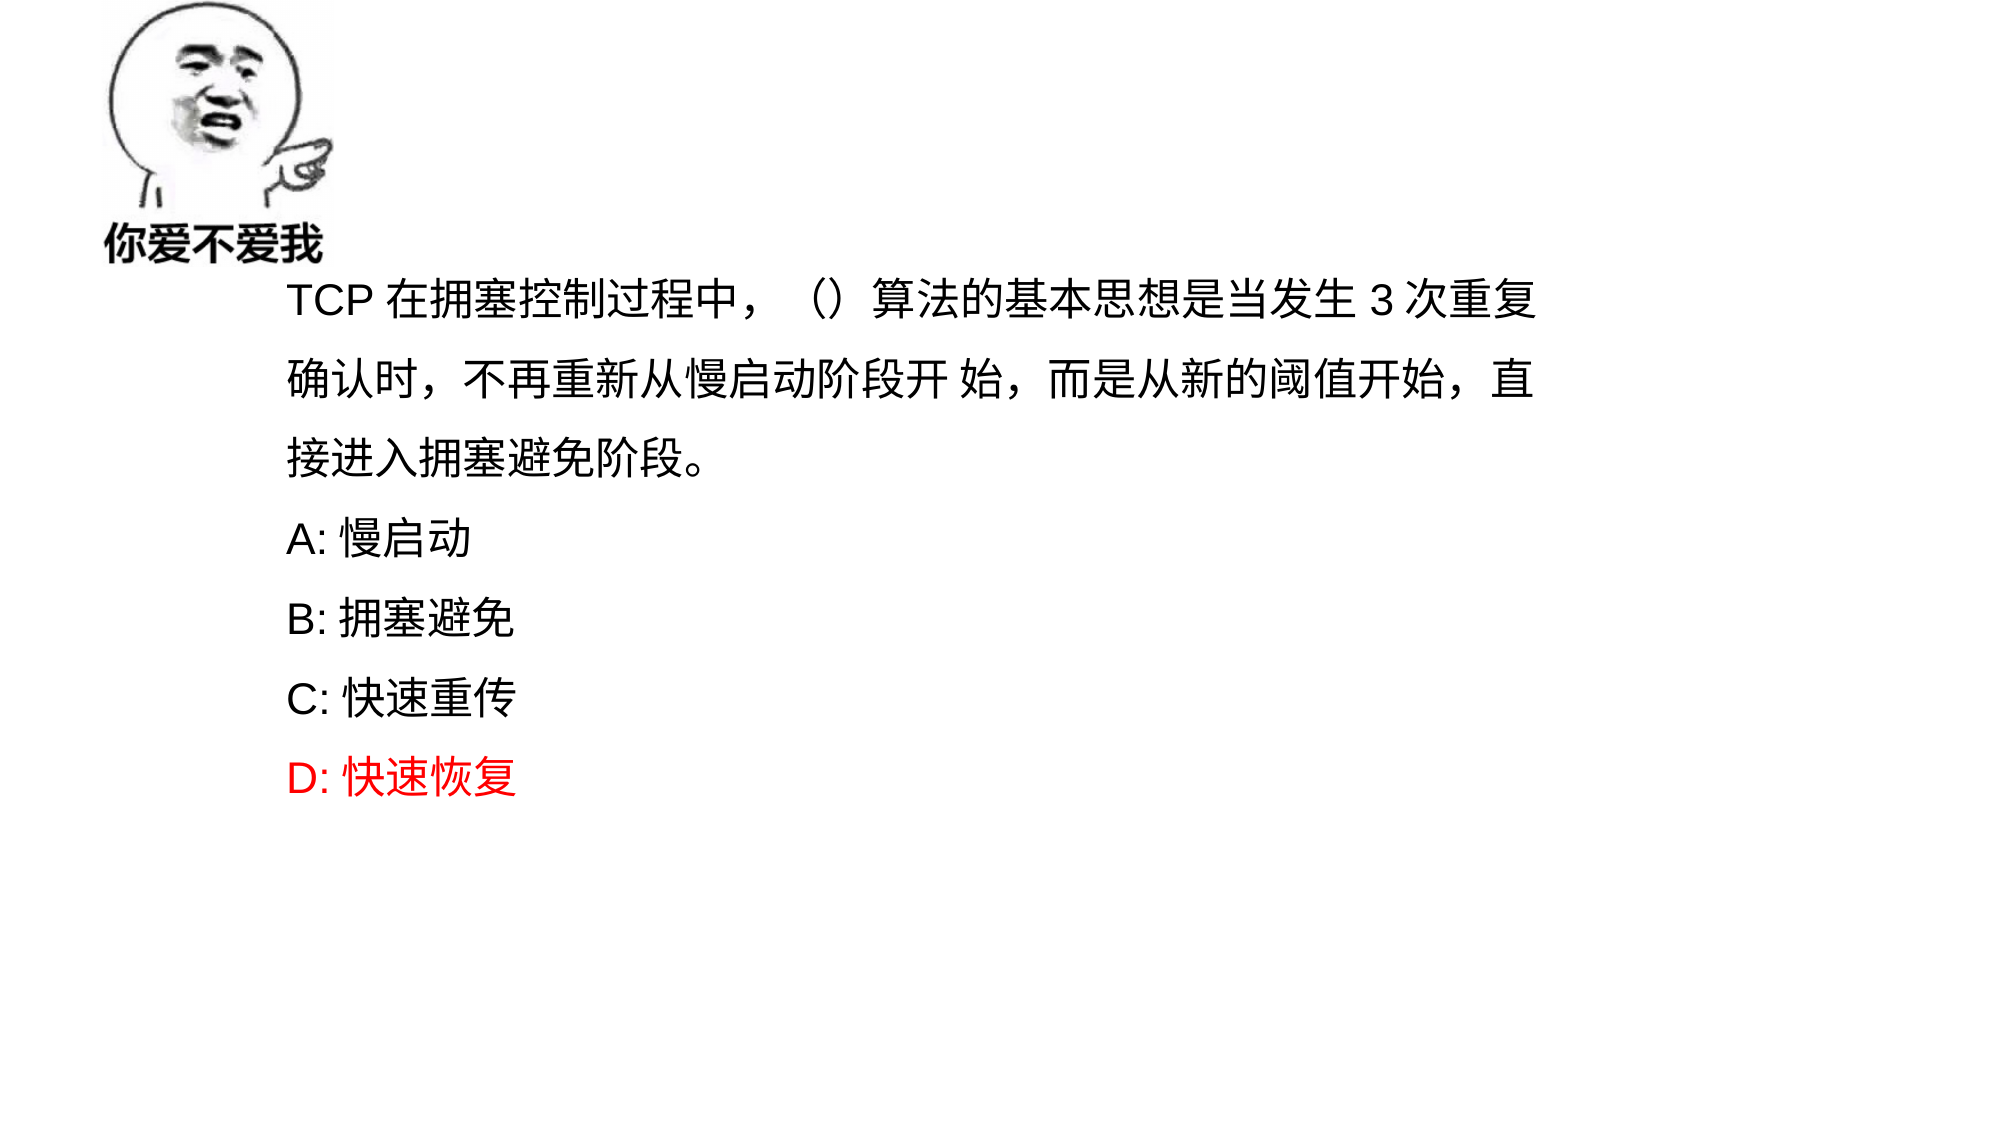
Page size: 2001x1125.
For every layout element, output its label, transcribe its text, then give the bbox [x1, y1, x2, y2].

text_box TCP在拥塞控制过程中，（）算法的基本思想是当发生3次重复确认时，不再重新从慢启动阶段开 始，而是从新的阈值开始，直接进入拥塞避免阶段。 A:慢启动 B:拥塞避免 C:快速重传 D:快速恢复 [271, 236, 1585, 811]
picture [101, 0, 334, 267]
